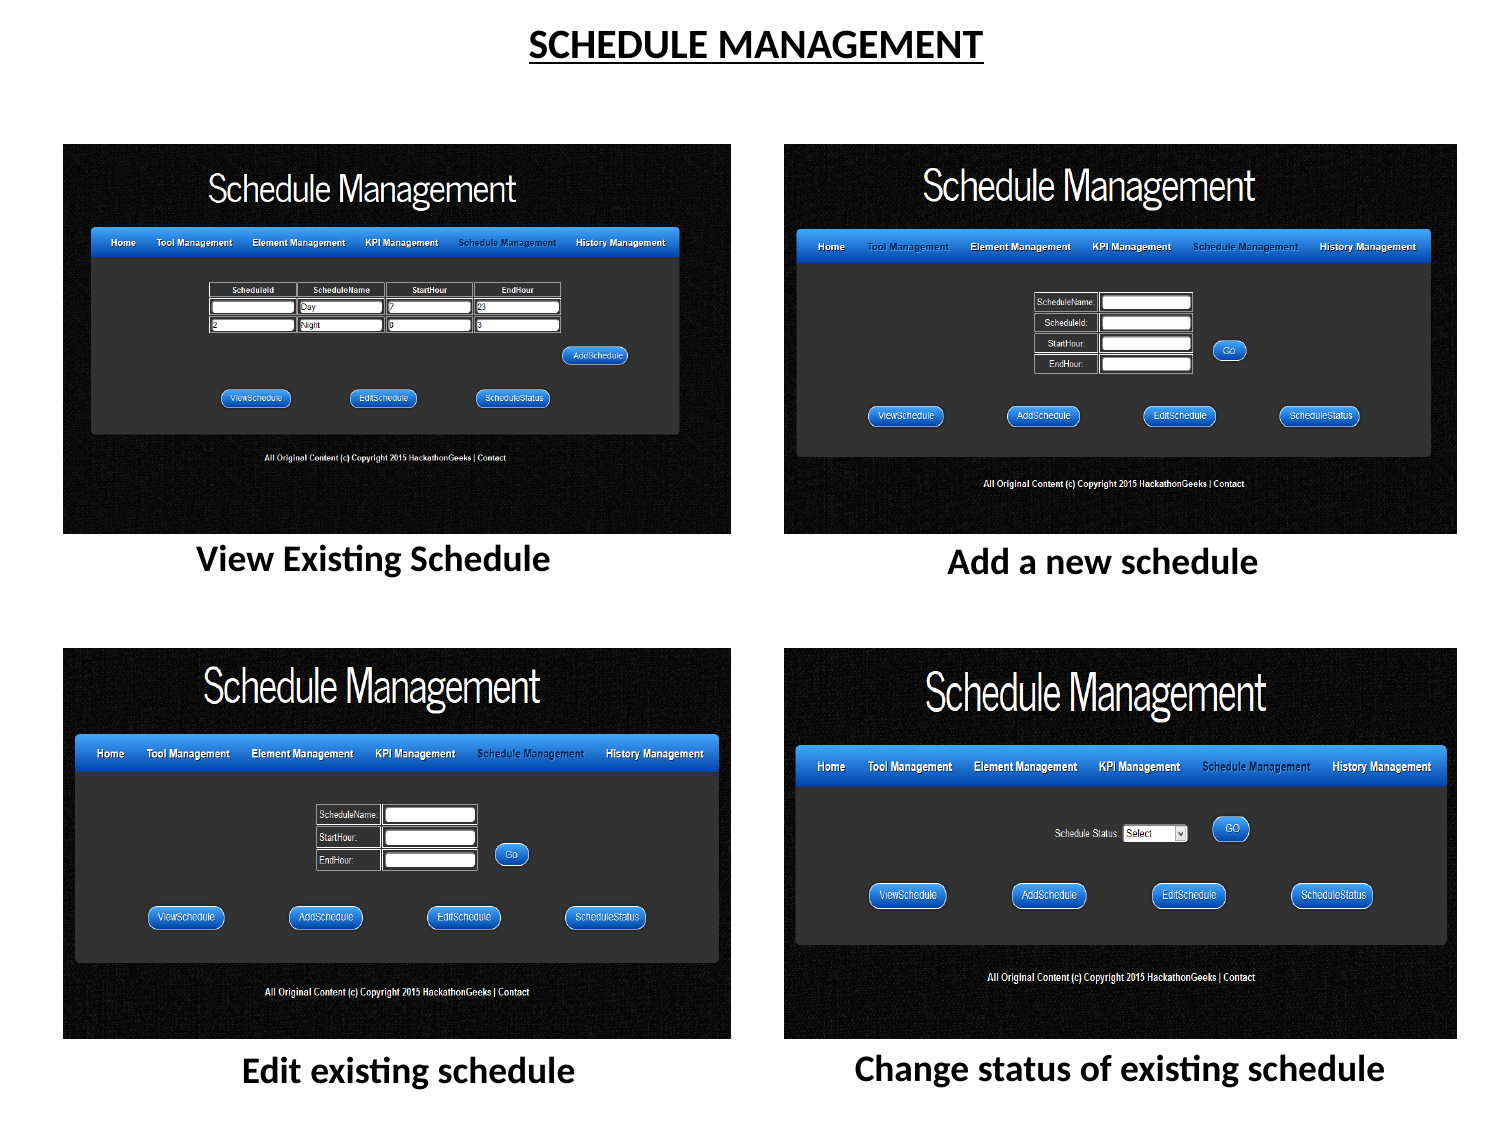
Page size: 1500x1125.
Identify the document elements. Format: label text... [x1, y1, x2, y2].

text_box View Existing Schedule [151, 541, 597, 587]
text_box Add a new schedule [880, 541, 1326, 590]
picture [783, 144, 1457, 534]
text_box SCHEDULE MANAGEMENT [186, 9, 1326, 75]
picture [62, 647, 731, 1039]
text_box Edit existing schedule [186, 1046, 632, 1099]
picture [783, 647, 1457, 1039]
text_box Change status of existing schedule [784, 1044, 1457, 1096]
picture [62, 144, 731, 534]
